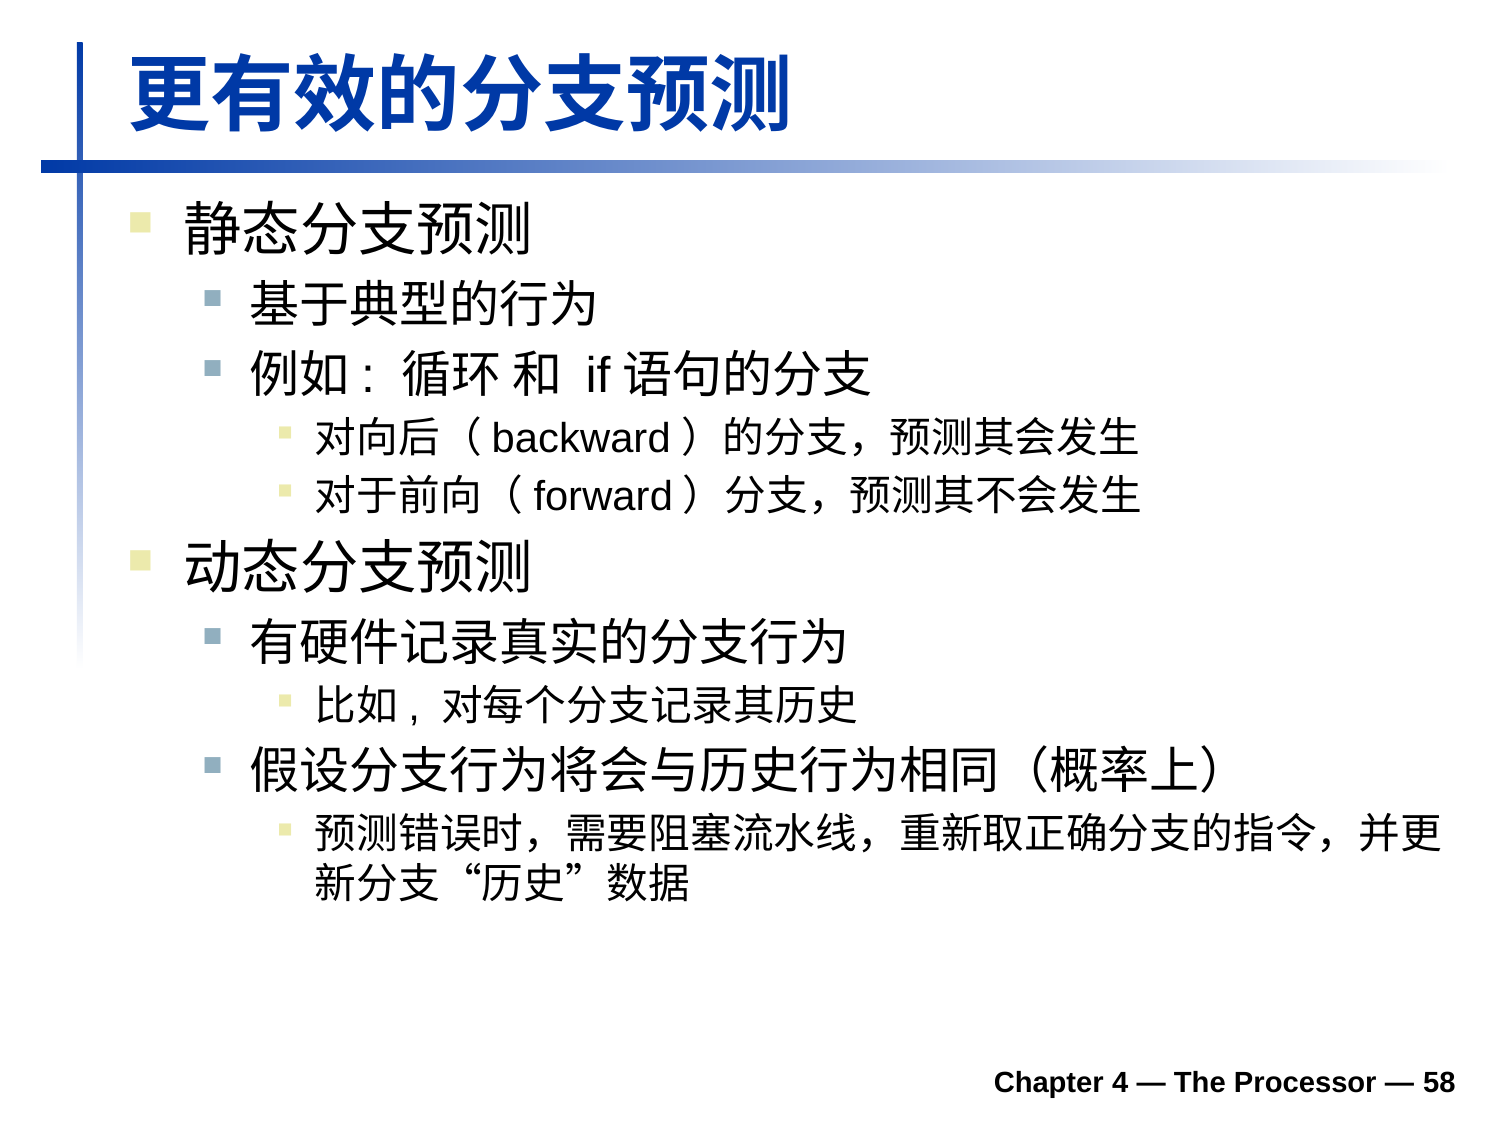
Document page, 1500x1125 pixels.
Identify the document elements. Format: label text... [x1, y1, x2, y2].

title 更有效的分支预测 [112, 32, 1468, 149]
list 静态分支预测 基于典型的行为 例如: 循环 和 if语句的分支 对向后（backward）的分支，预测其会发生 对于前向（forward）分支，预测其不会发生 动态分支预测 有硬件记录真实的分支行为 比如, 对每个分支记录其历史 假设分支行为将会与历史行为相同（概率上） 预测错误时，需要阻塞流水线，重新取正确分支的指令，并更新分支“历史”数据 [112, 184, 1469, 1024]
footer Chapter 4 — The Processor — 58 [277, 1046, 1471, 1106]
